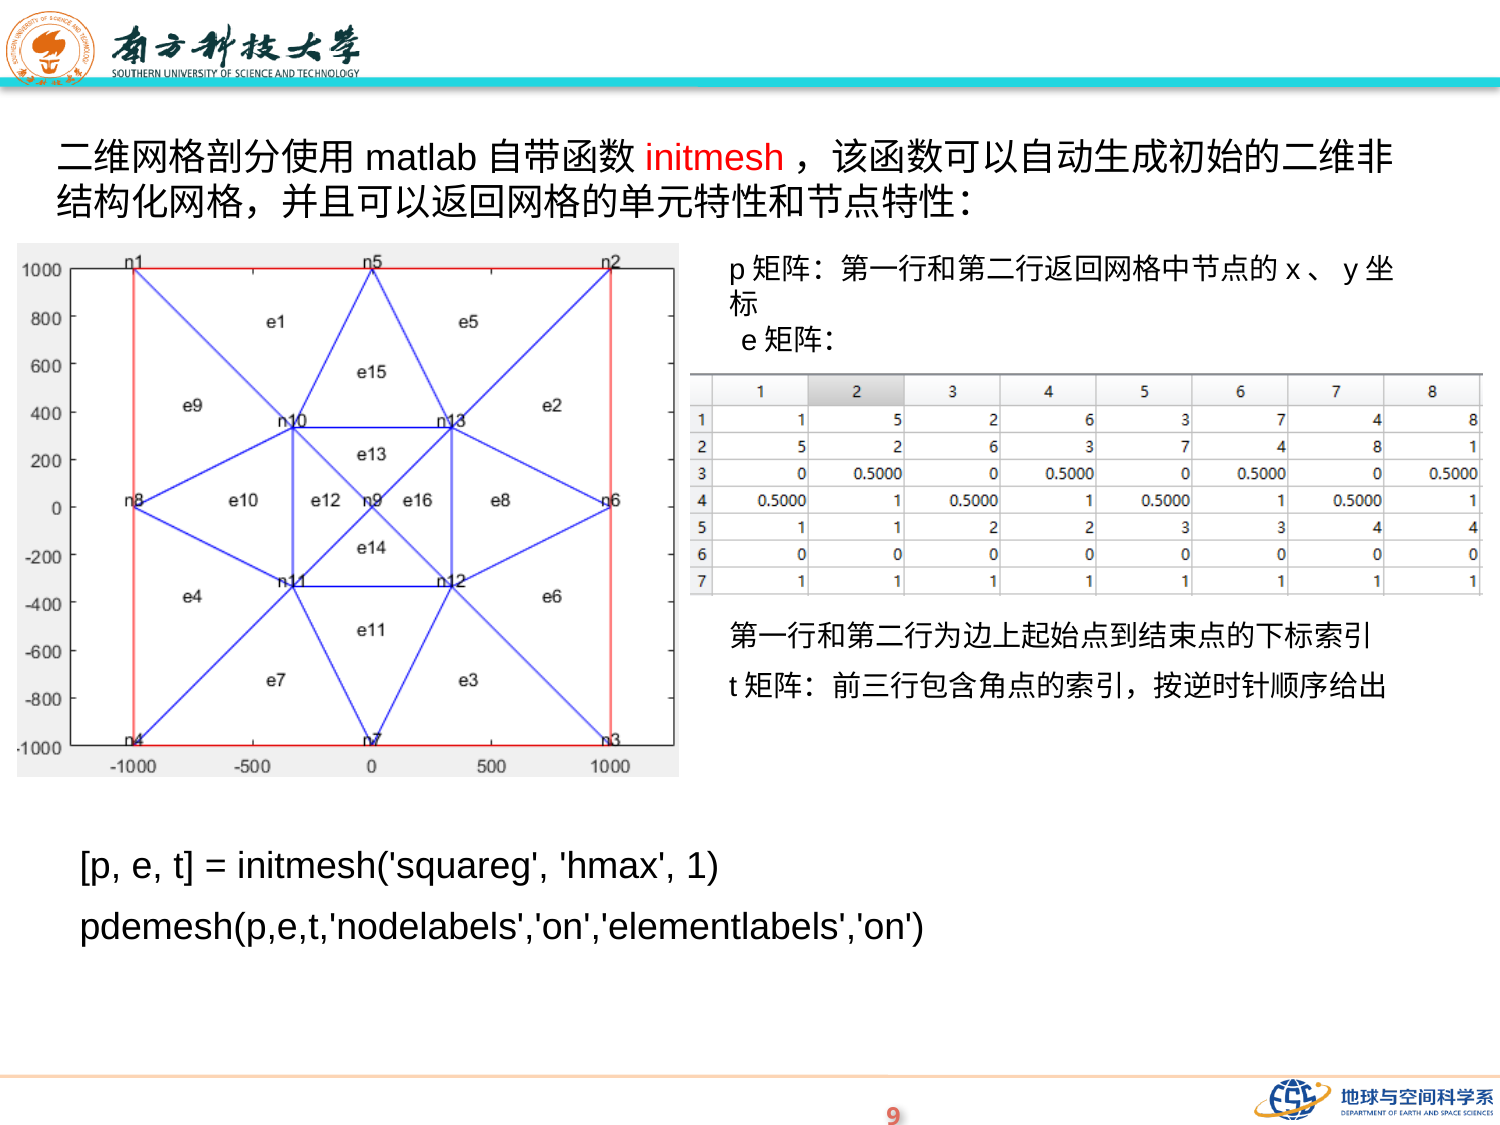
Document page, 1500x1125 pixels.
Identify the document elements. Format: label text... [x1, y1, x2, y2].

text_box 第一行和第二行为边上起始点到结束点的下标索引 [714, 609, 1491, 660]
picture [17, 243, 679, 777]
text_box pdemesh(p,e,t,'nodelabels','on','elementlabels','on') [64, 894, 955, 955]
picture [1250, 1066, 1500, 1120]
text_box t矩阵：前三行包含角点的索引，按逆时针顺序给出 [714, 659, 1475, 710]
picture [690, 373, 1483, 596]
text_box [p, e, t] = initmesh('squareg', 'hmax', 1) [64, 834, 1050, 894]
picture [0, 0, 399, 85]
text_box p矩阵：第一行和第二行返回网格中节点的x、y坐标 [714, 243, 1428, 329]
text_box e矩阵： [726, 314, 1368, 364]
text_box 二维网格剖分使用matlab自带函数initmesh，该函数可以自动生成初始的二维非结构化网格，并且可以返回网格的单元特性和节点特性： [41, 125, 1439, 276]
